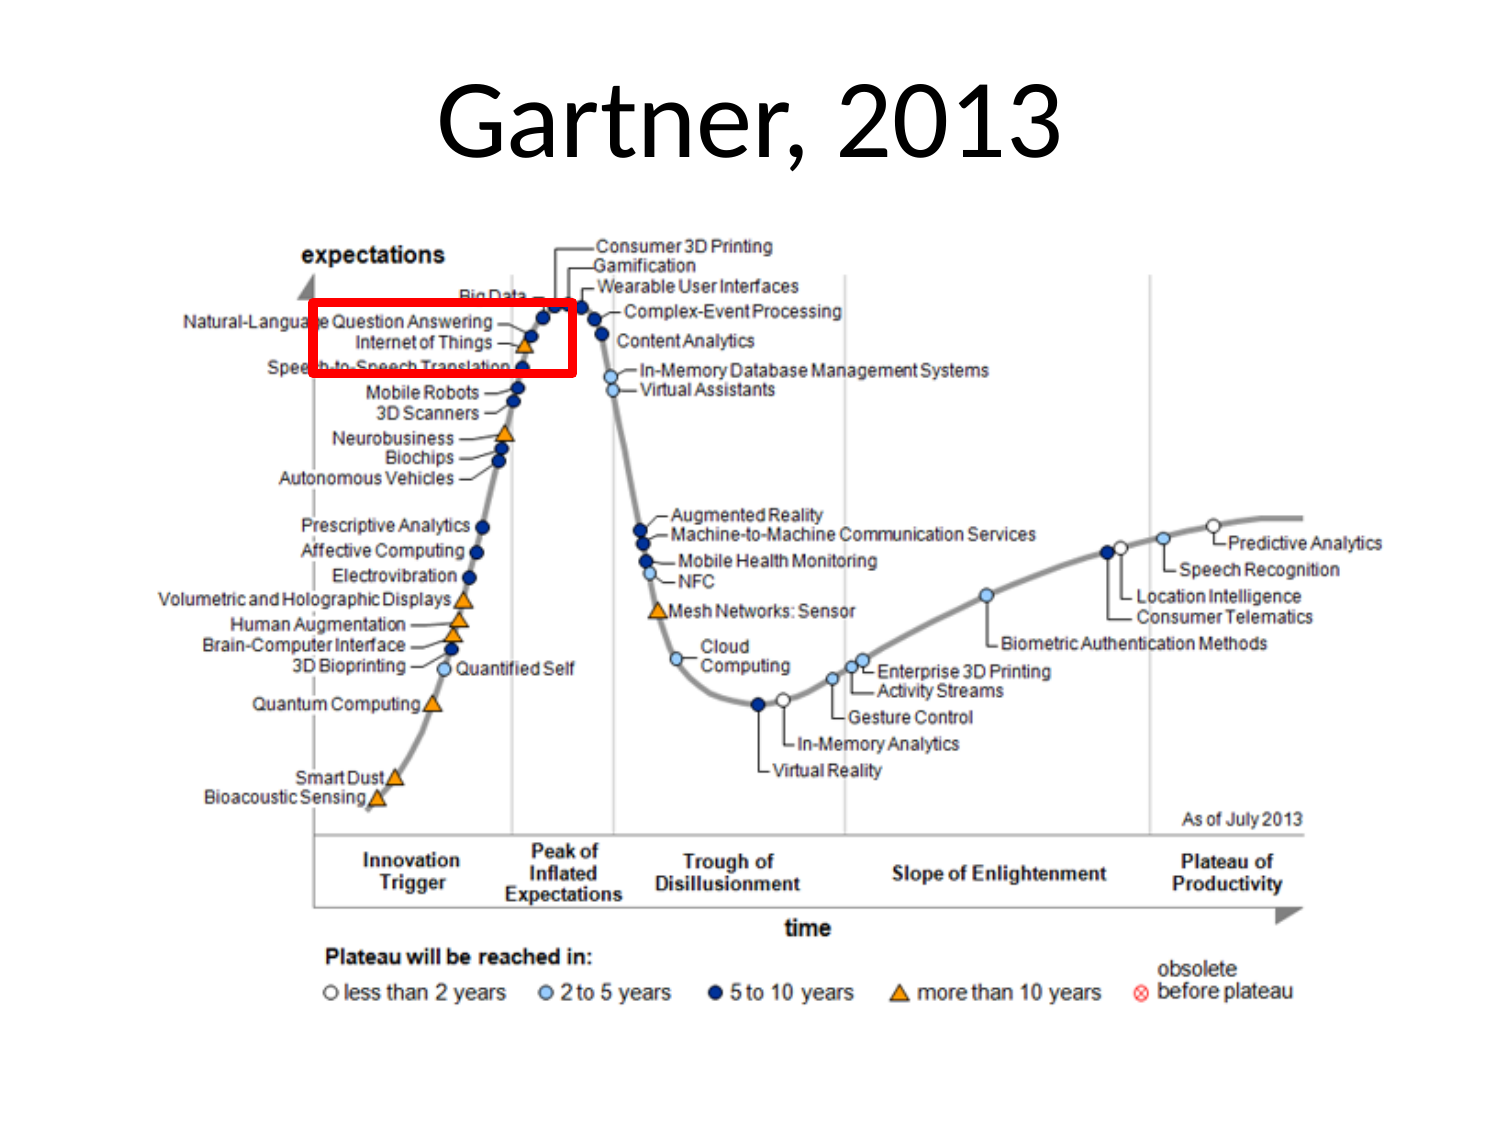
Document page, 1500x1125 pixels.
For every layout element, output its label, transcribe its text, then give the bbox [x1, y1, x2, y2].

picture [147, 231, 1396, 1012]
title Gartner, 2013 [75, 19, 1425, 207]
